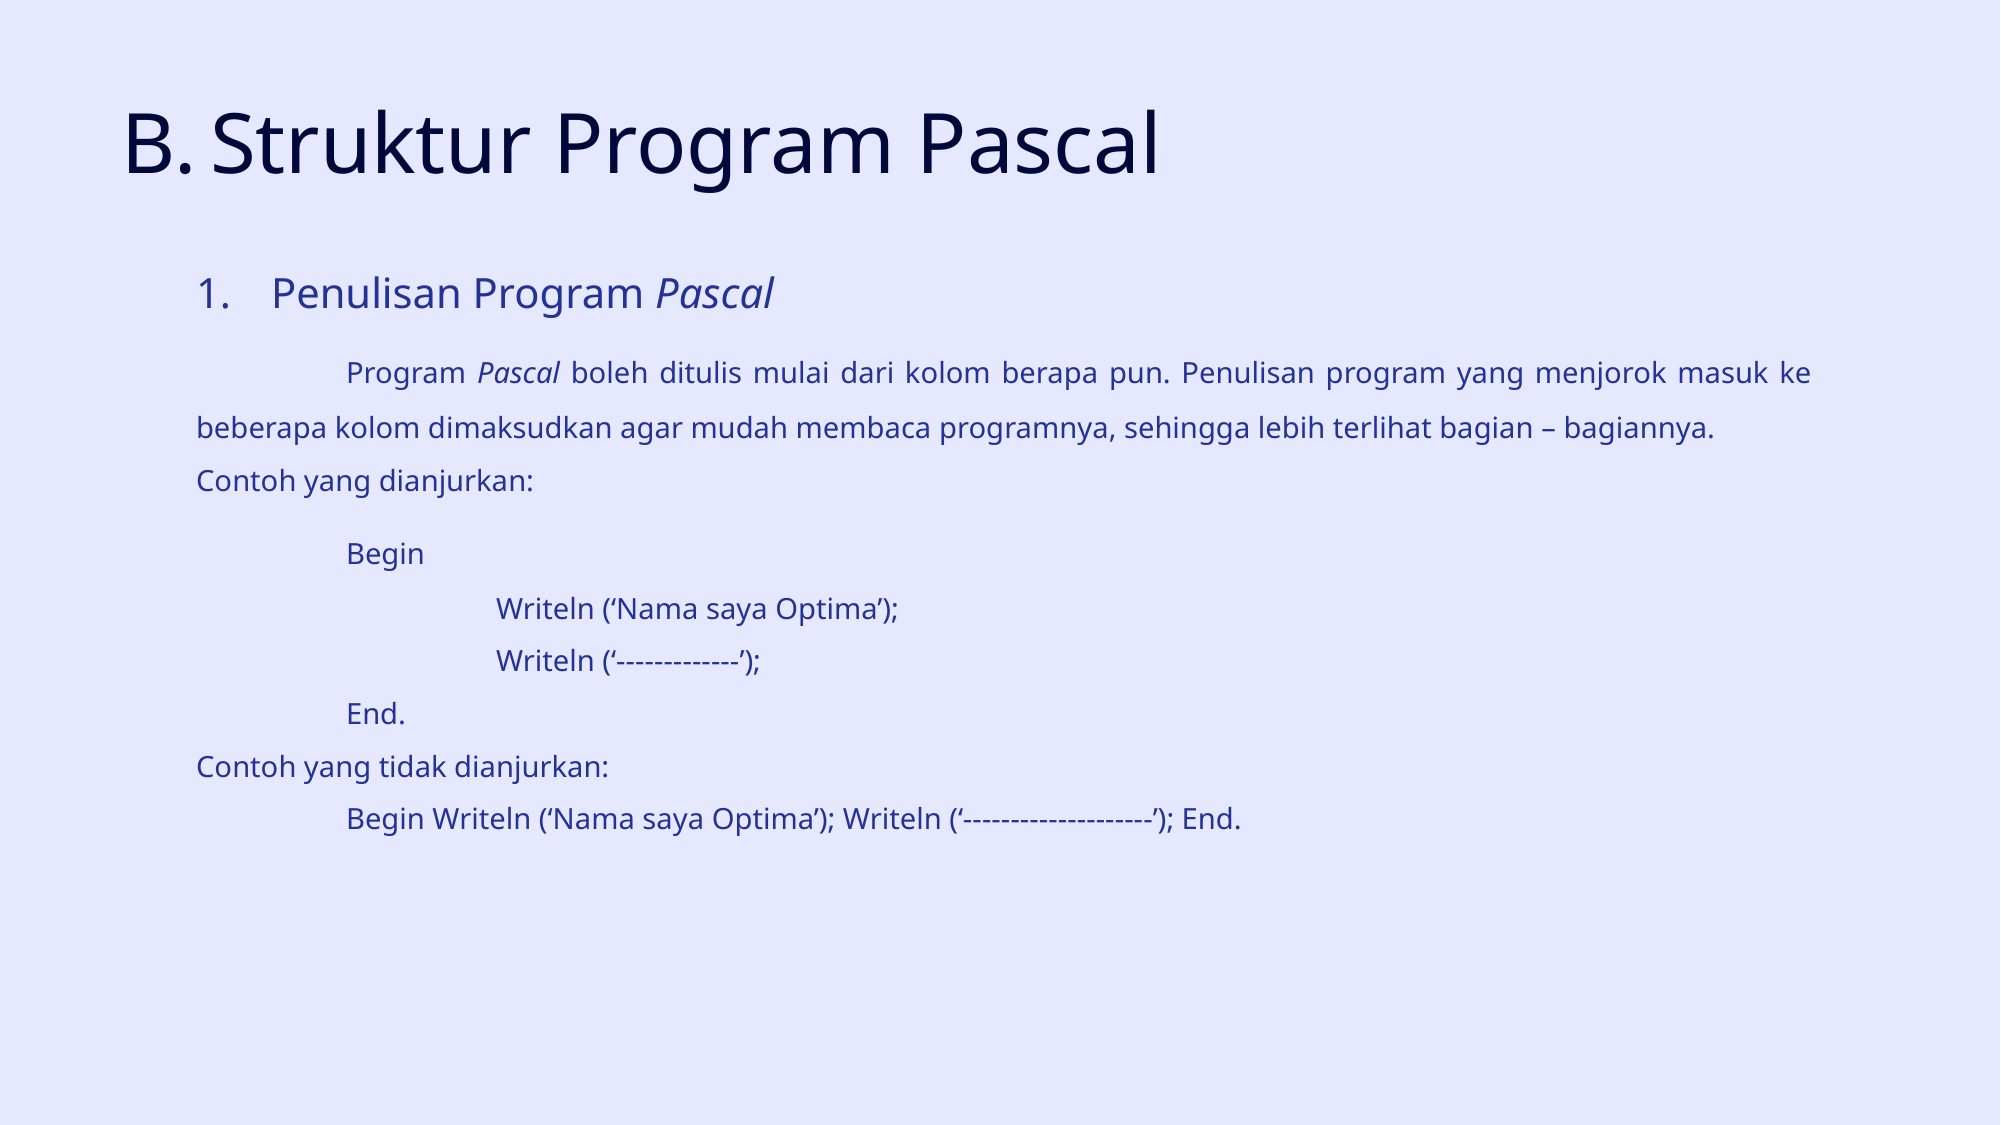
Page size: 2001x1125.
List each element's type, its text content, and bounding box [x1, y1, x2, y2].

title B. Struktur Program Pascal [106, 74, 1649, 206]
list Penulisan Program Pascal Program Pascal boleh ditulis mulai dari kolom berapa pun. Penulisan program yang menjorok masuk ke beberapa kolom dimaksudkan agar mudah membaca programnya, sehingga lebih terlihat bagian – bagiannya. Contoh yang dianjurkan: Begin Writeln (‘Nama saya Optima’); Writeln (‘-------------’); End. Contoh yang tidak dianjurkan: Begin Writeln (‘Nama saya Optima’); Writeln (‘--------------------’); End. [181, 244, 1828, 1025]
